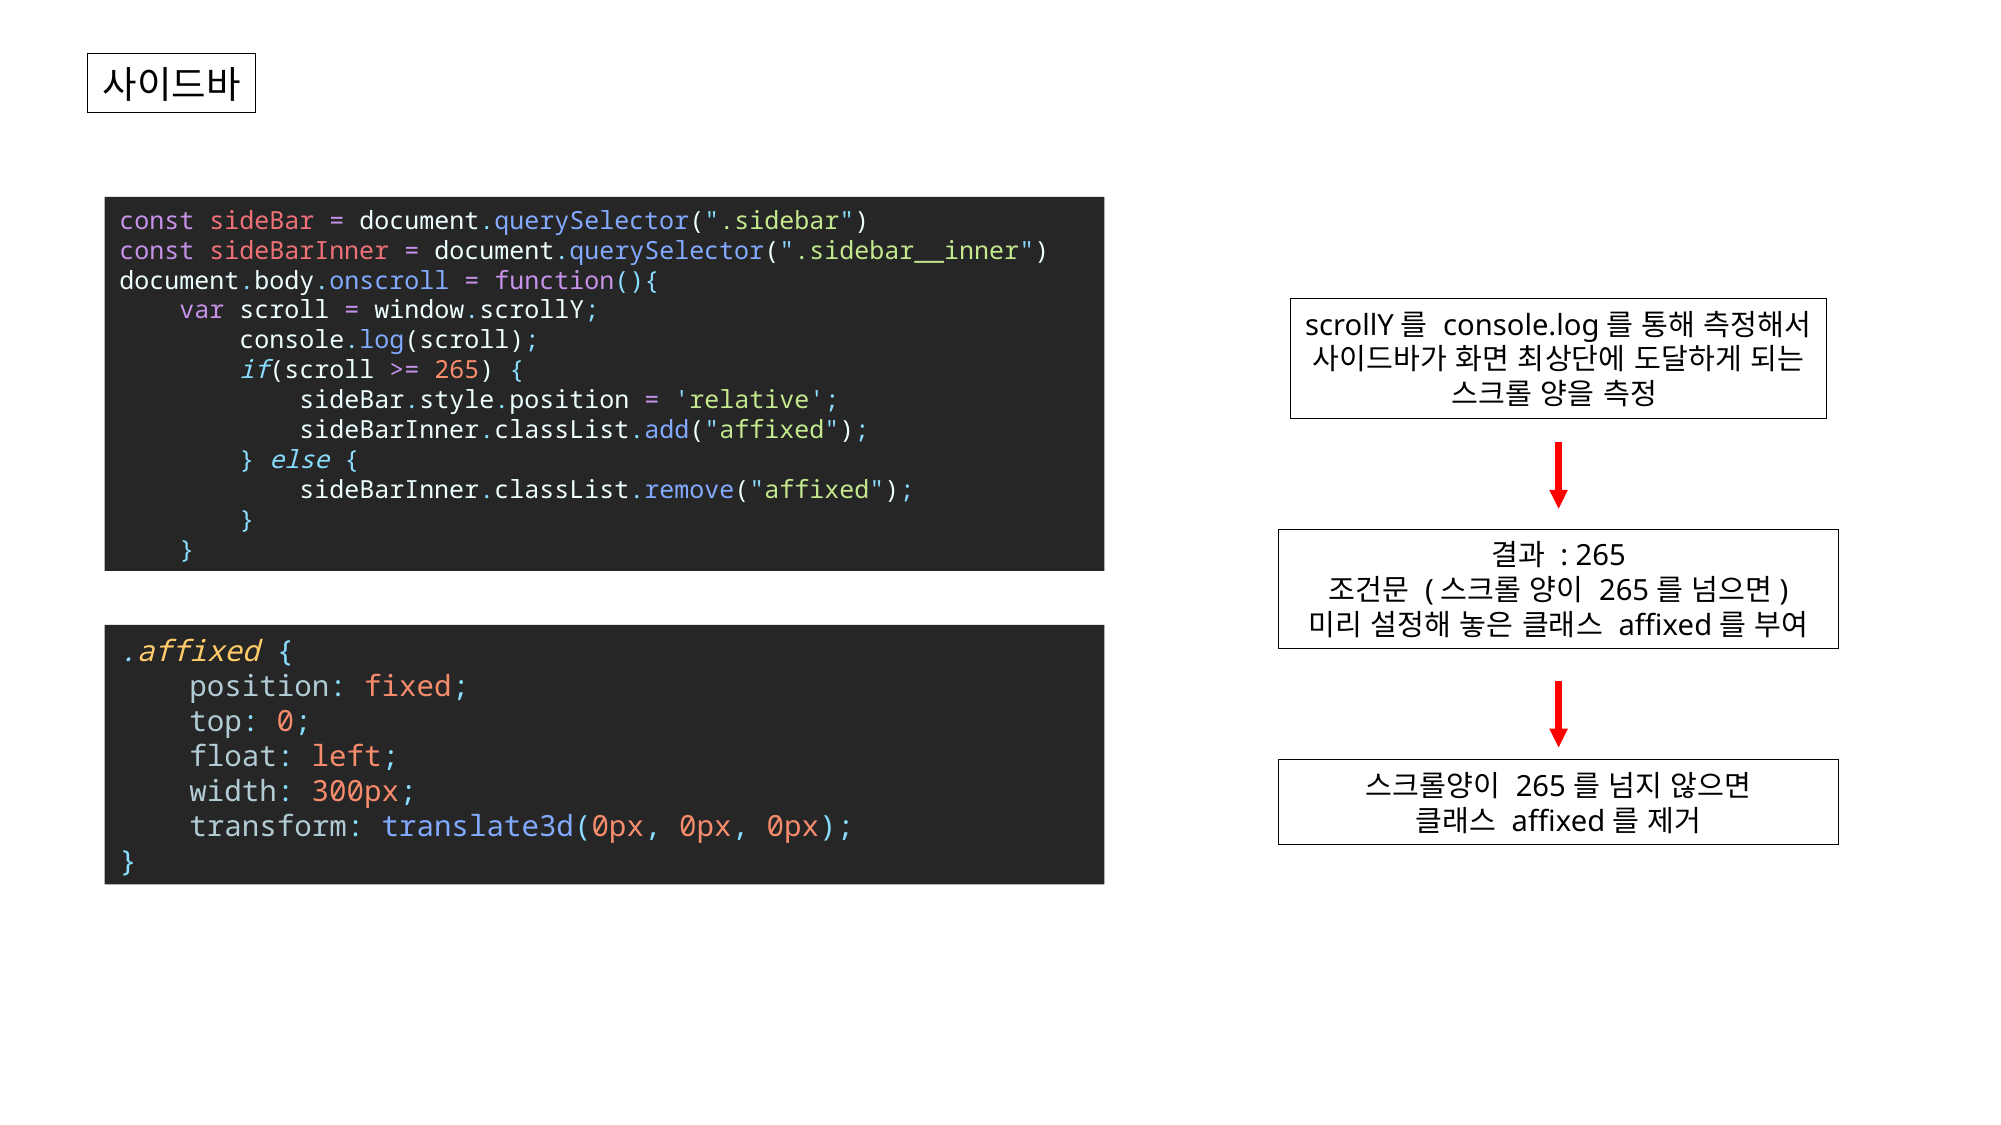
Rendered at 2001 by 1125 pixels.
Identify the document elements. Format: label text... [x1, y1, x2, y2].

text_box 스크롤양이 265를 넘지 않으면 클래스 affixed를 제거 [1278, 759, 1839, 845]
text_box scrollY를 console.log를 통해 측정해서 사이드바가 화면 최상단에 도달하게 되는 스크롤 양을 측정 [1290, 298, 1827, 419]
text_box const sideBar = document.querySelector(".sidebar") const sideBarInner = document.querySelector(".sidebar__inner") document.body.onscroll = function(){ var scroll = window.scrollY; console.log(scroll); if(scroll >= 265) { sideBar.style.position = 'relative'; sideBarInner.classList.add("affixed"); } else { sideBarInner.classList.remove("affixed"); } } [104, 196, 1105, 571]
text_box .affixed { position: fixed; top: 0; float: left; width: 300px; transform: translate3d(0px, 0px, 0px); } [104, 624, 1105, 885]
text_box 결과 : 265 조건문 (스크롤 양이 265를 넘으면) 미리 설정해 놓은 클래스 affixed를 부여 [1278, 529, 1839, 649]
text_box 사이드바 [87, 53, 256, 113]
